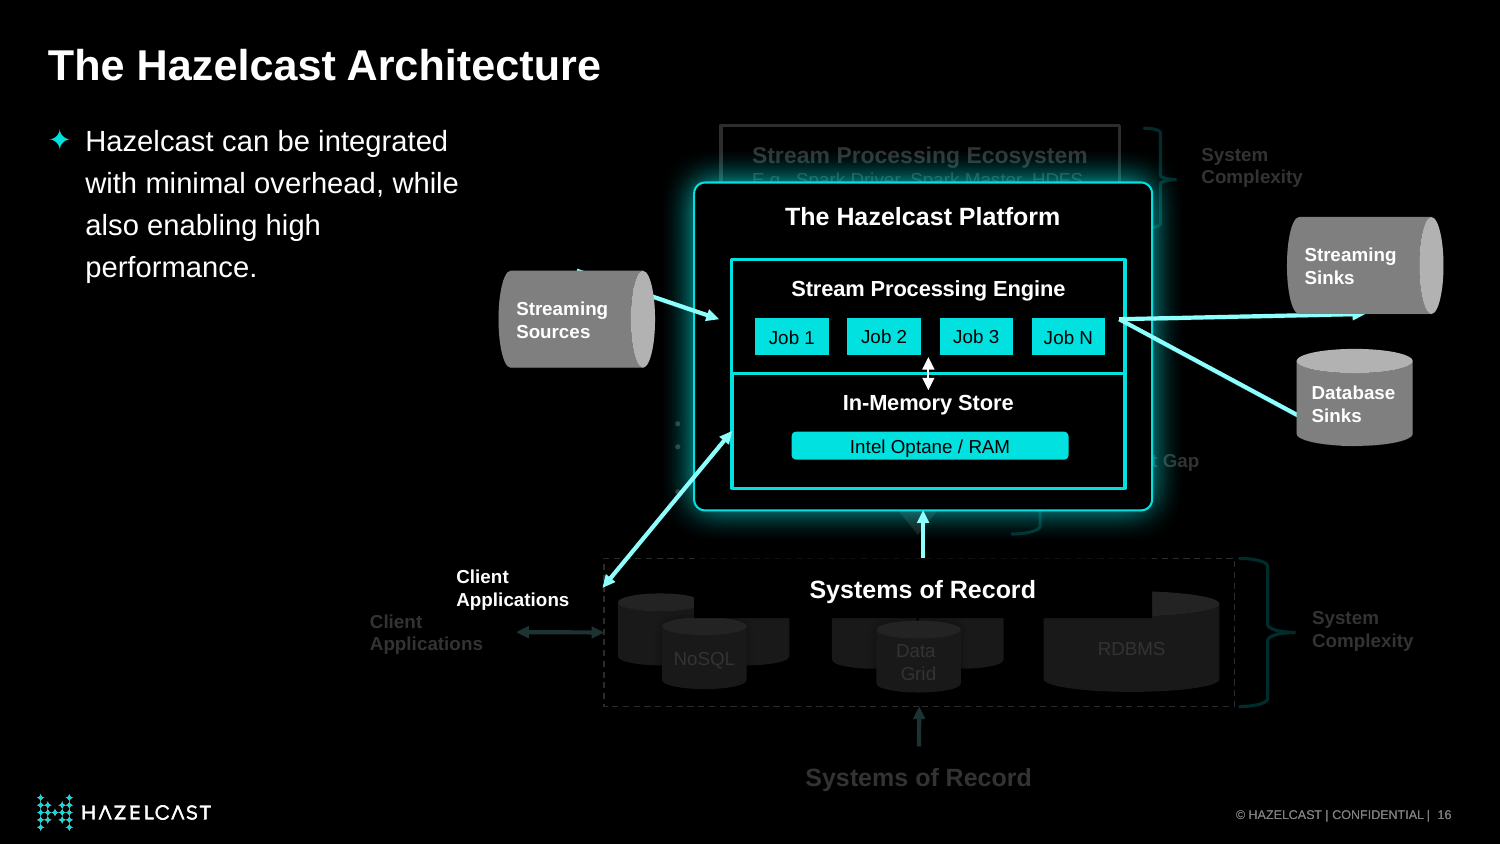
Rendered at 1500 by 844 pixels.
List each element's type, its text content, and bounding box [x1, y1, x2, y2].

title The Hazelcast Architecture [37, 37, 1463, 97]
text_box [1118, 265, 1288, 318]
text_box [156, 18, 1481, 797]
list Hazelcast can be integrated with minimal overhead, while also enabling high performance. [37, 109, 483, 782]
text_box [693, 182, 1153, 511]
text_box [1119, 318, 1297, 398]
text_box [344, 124, 1458, 807]
picture [37, 794, 211, 831]
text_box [602, 430, 733, 588]
